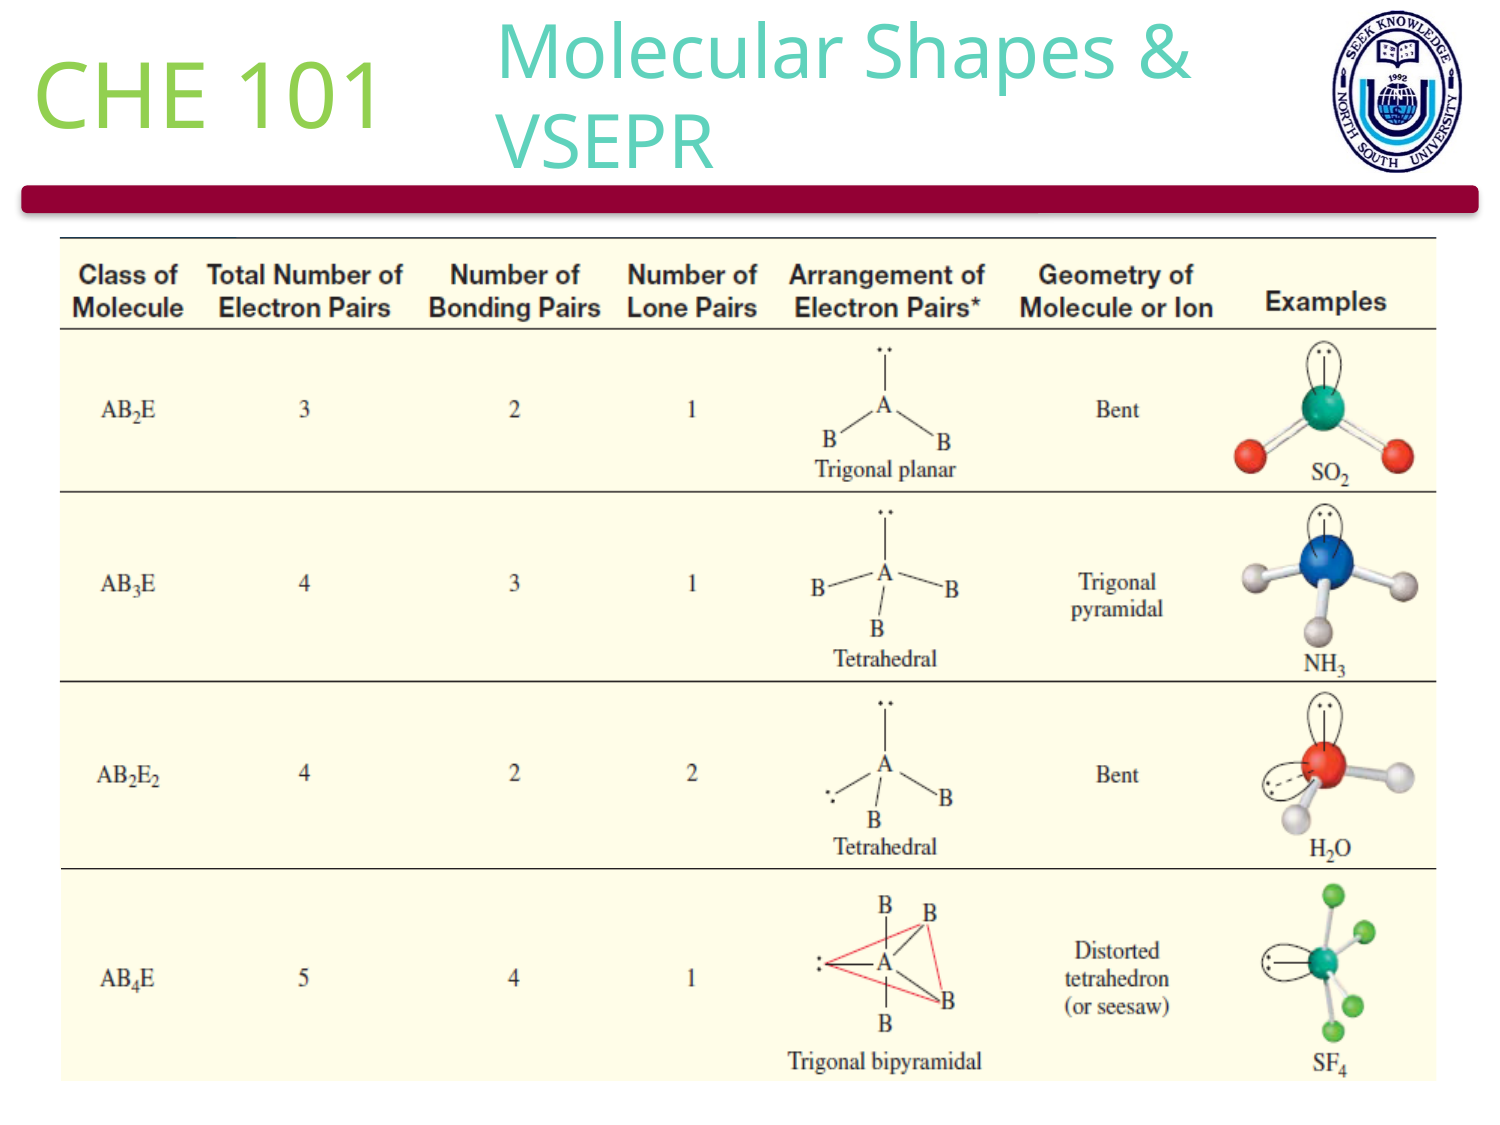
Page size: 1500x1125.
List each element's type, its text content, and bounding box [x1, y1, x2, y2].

text_box CHE 101 [17, 0, 463, 186]
picture [1331, 9, 1463, 173]
picture [59, 237, 1438, 1082]
text_box Molecular Shapes & VSEPR [480, 0, 1263, 188]
